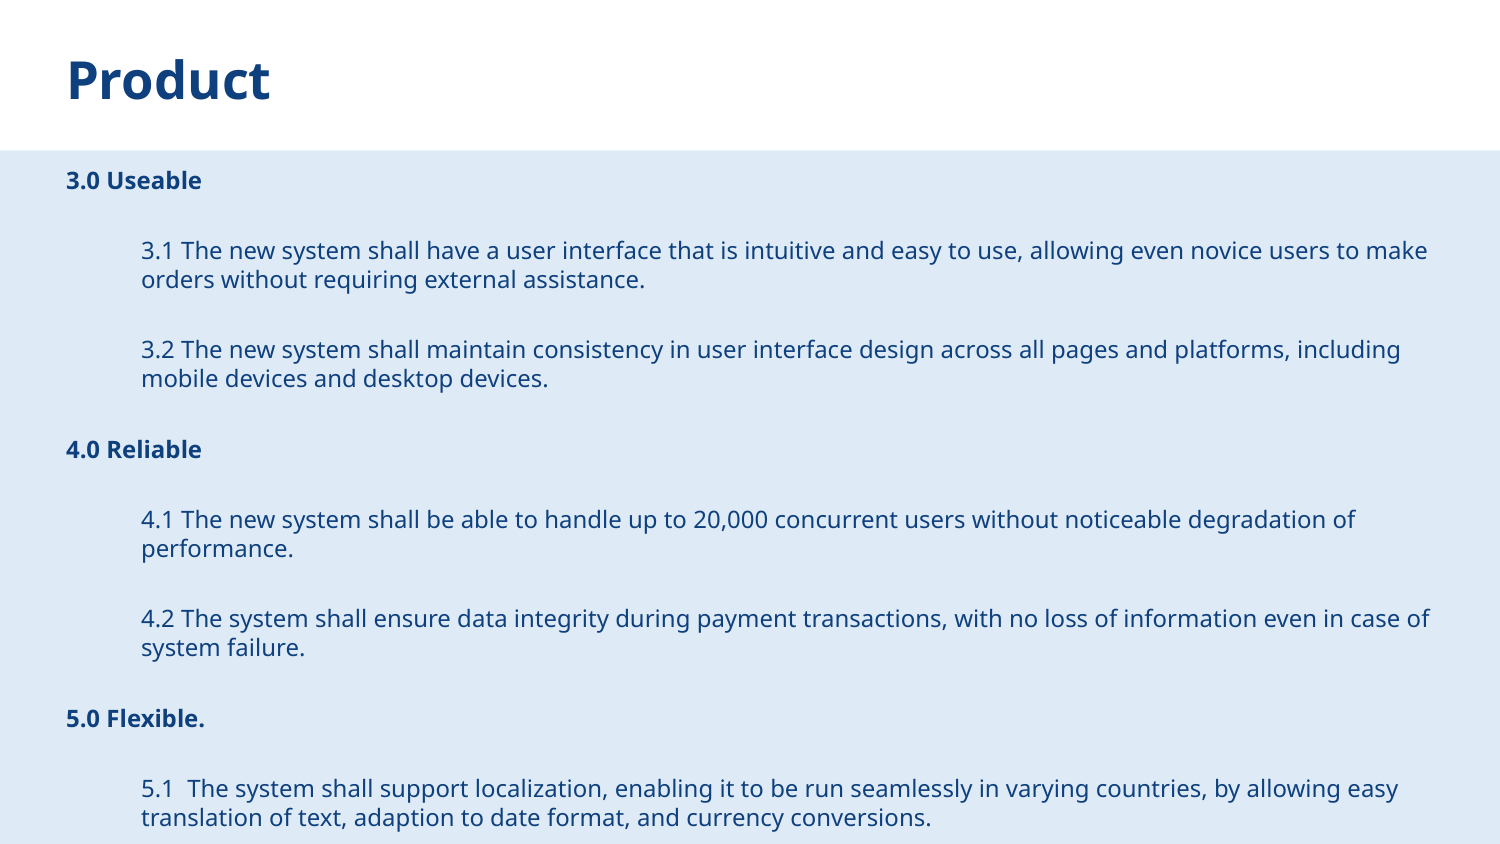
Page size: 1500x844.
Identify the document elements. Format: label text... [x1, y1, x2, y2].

text_box [0, 150, 1500, 844]
title Product [51, 31, 1449, 126]
list 3.0 Useable 3.1 The new system shall have a user interface that is intuitive and easy to use, allowing even novice users to make orders without requiring external assistance. 3.2 The new system shall maintain consistency in user interface design across all pages and platforms, including mobile devices and desktop devices. 4.0 Reliable 4.1 The new system shall be able to handle up to 20,000 concurrent users without noticeable degradation of performance. 4.2 The system shall ensure data integrity during payment transactions, with no loss of information even in case of system failure. 5.0 Flexible. 5.1 The system shall support localization, enabling it to be run seamlessly in varying countries, by allowing easy translation of text, adaption to date format, and currency conversions. [51, 150, 1449, 787]
